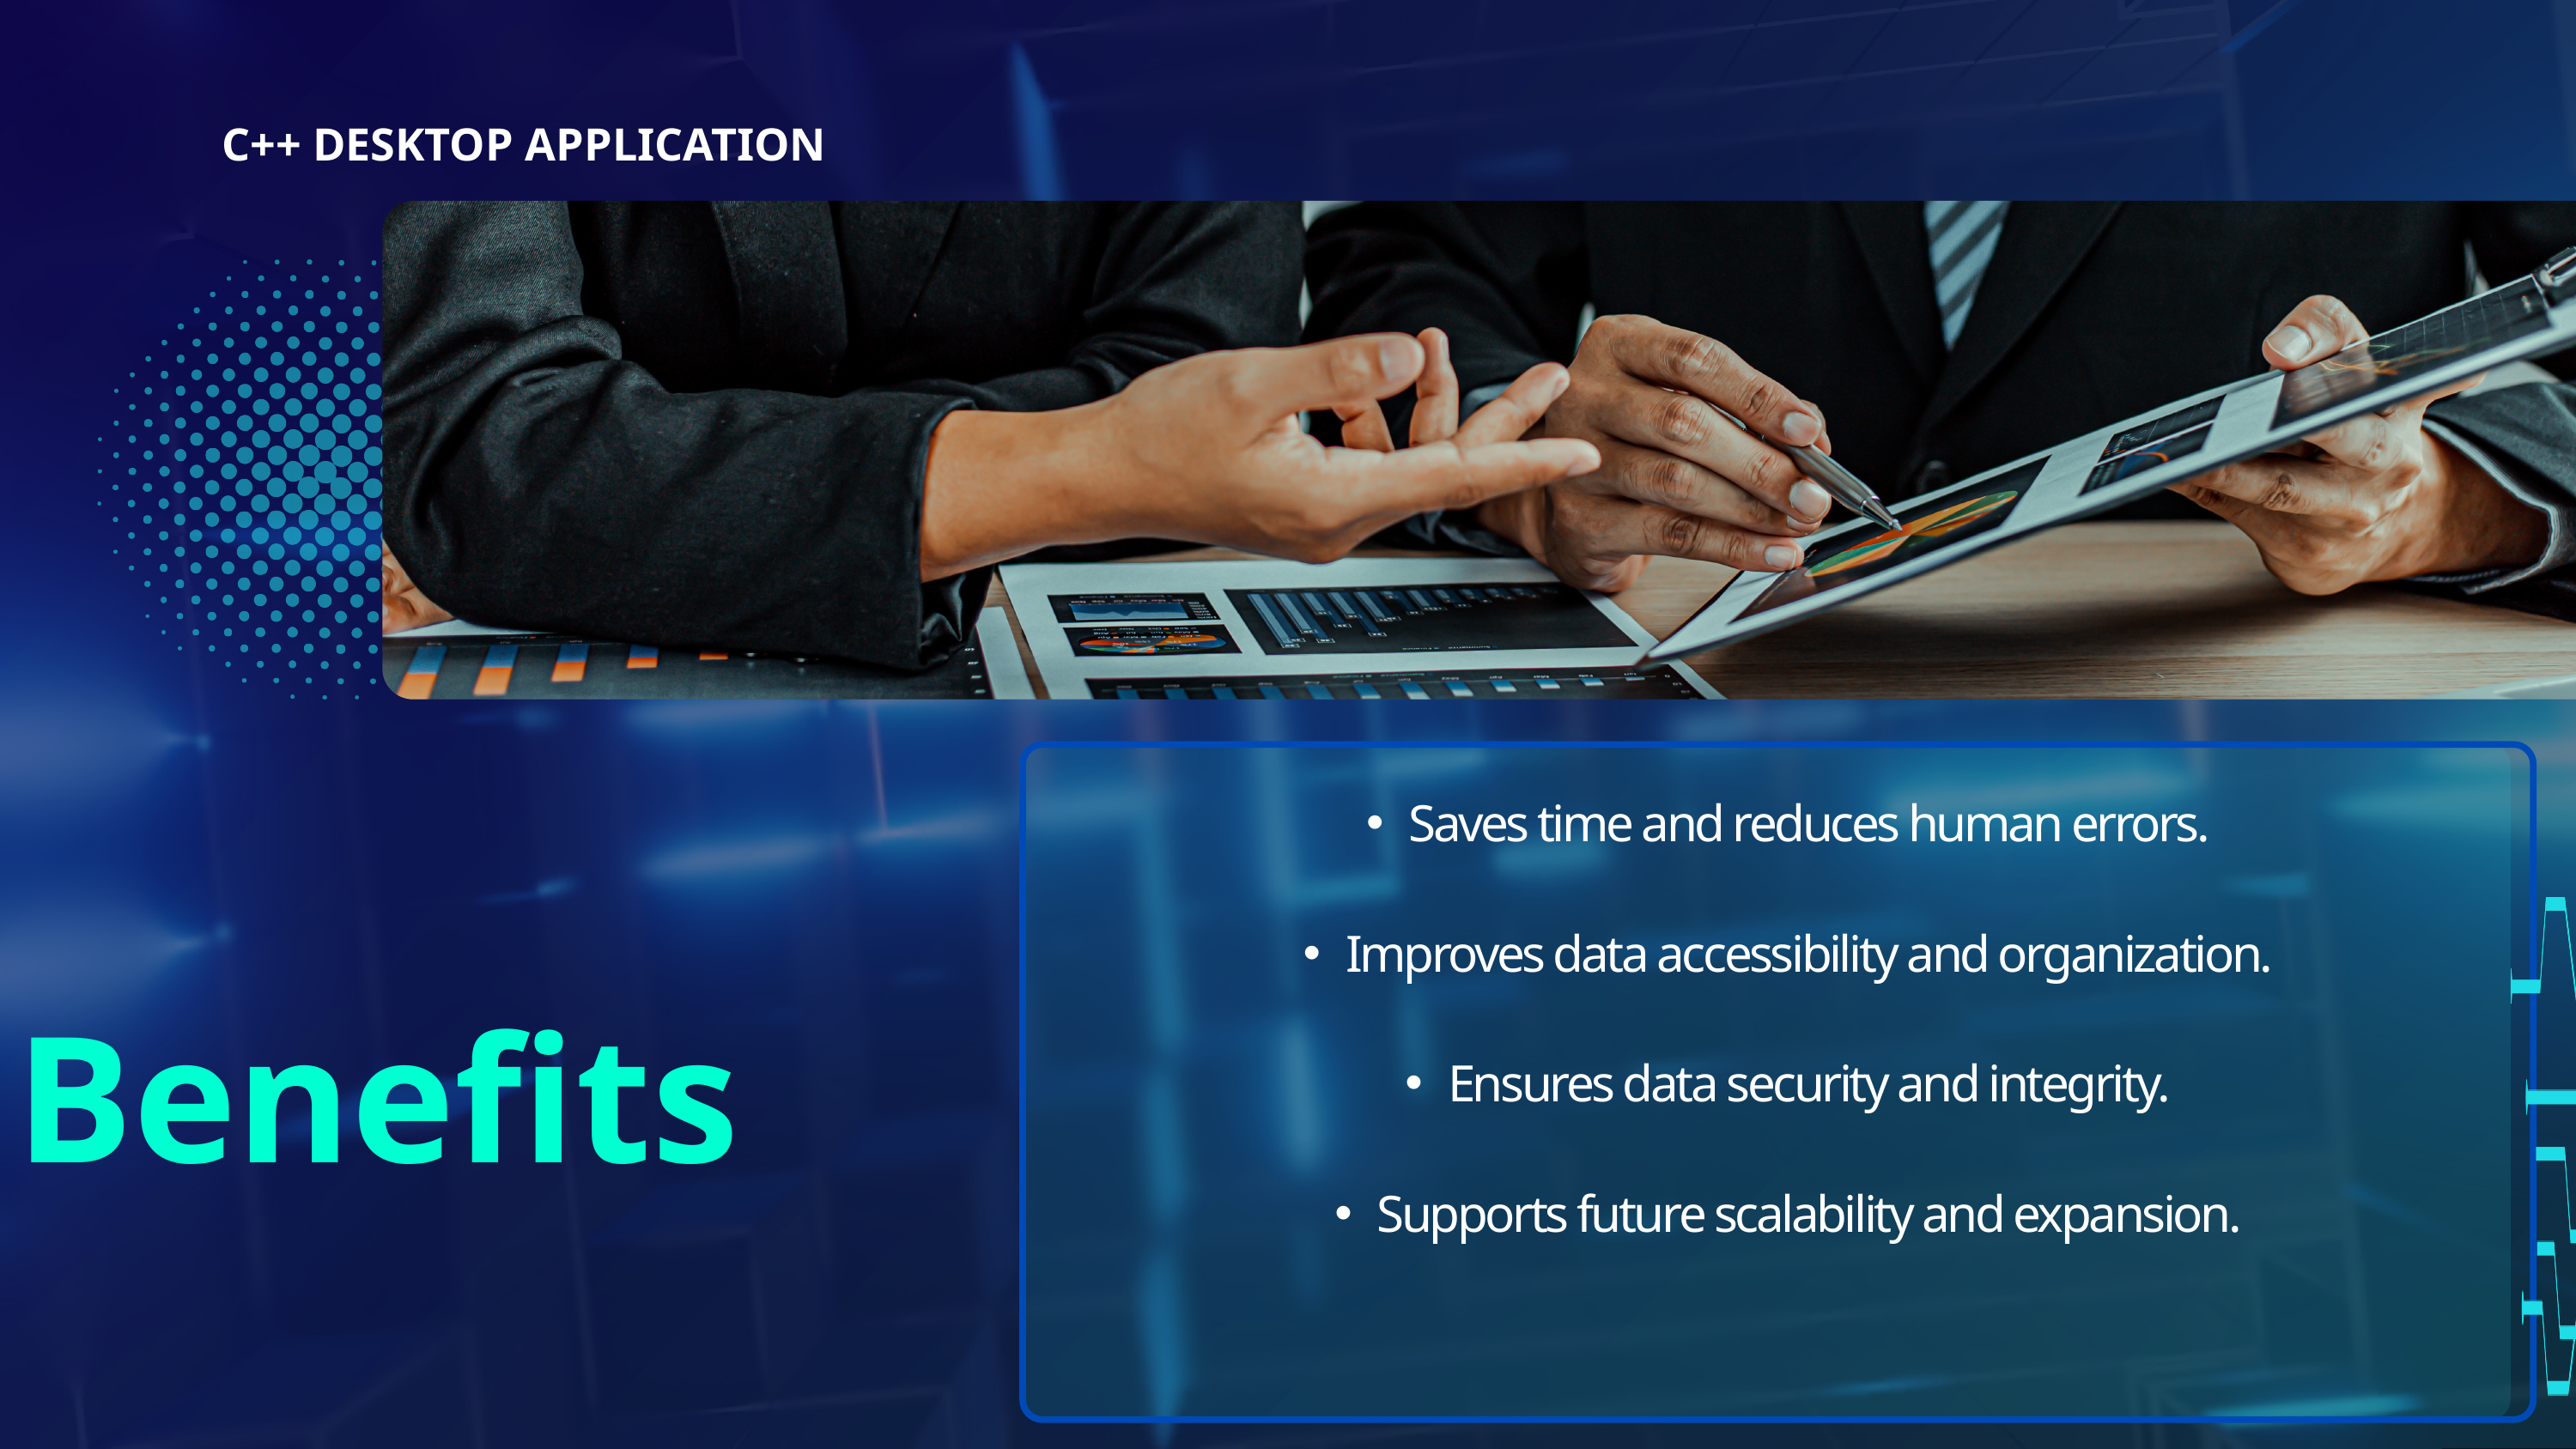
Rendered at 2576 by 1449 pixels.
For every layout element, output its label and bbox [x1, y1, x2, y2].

text_box [1022, 743, 2534, 1420]
text_box [382, 200, 2576, 700]
text_box [0, 0, 2576, 1449]
